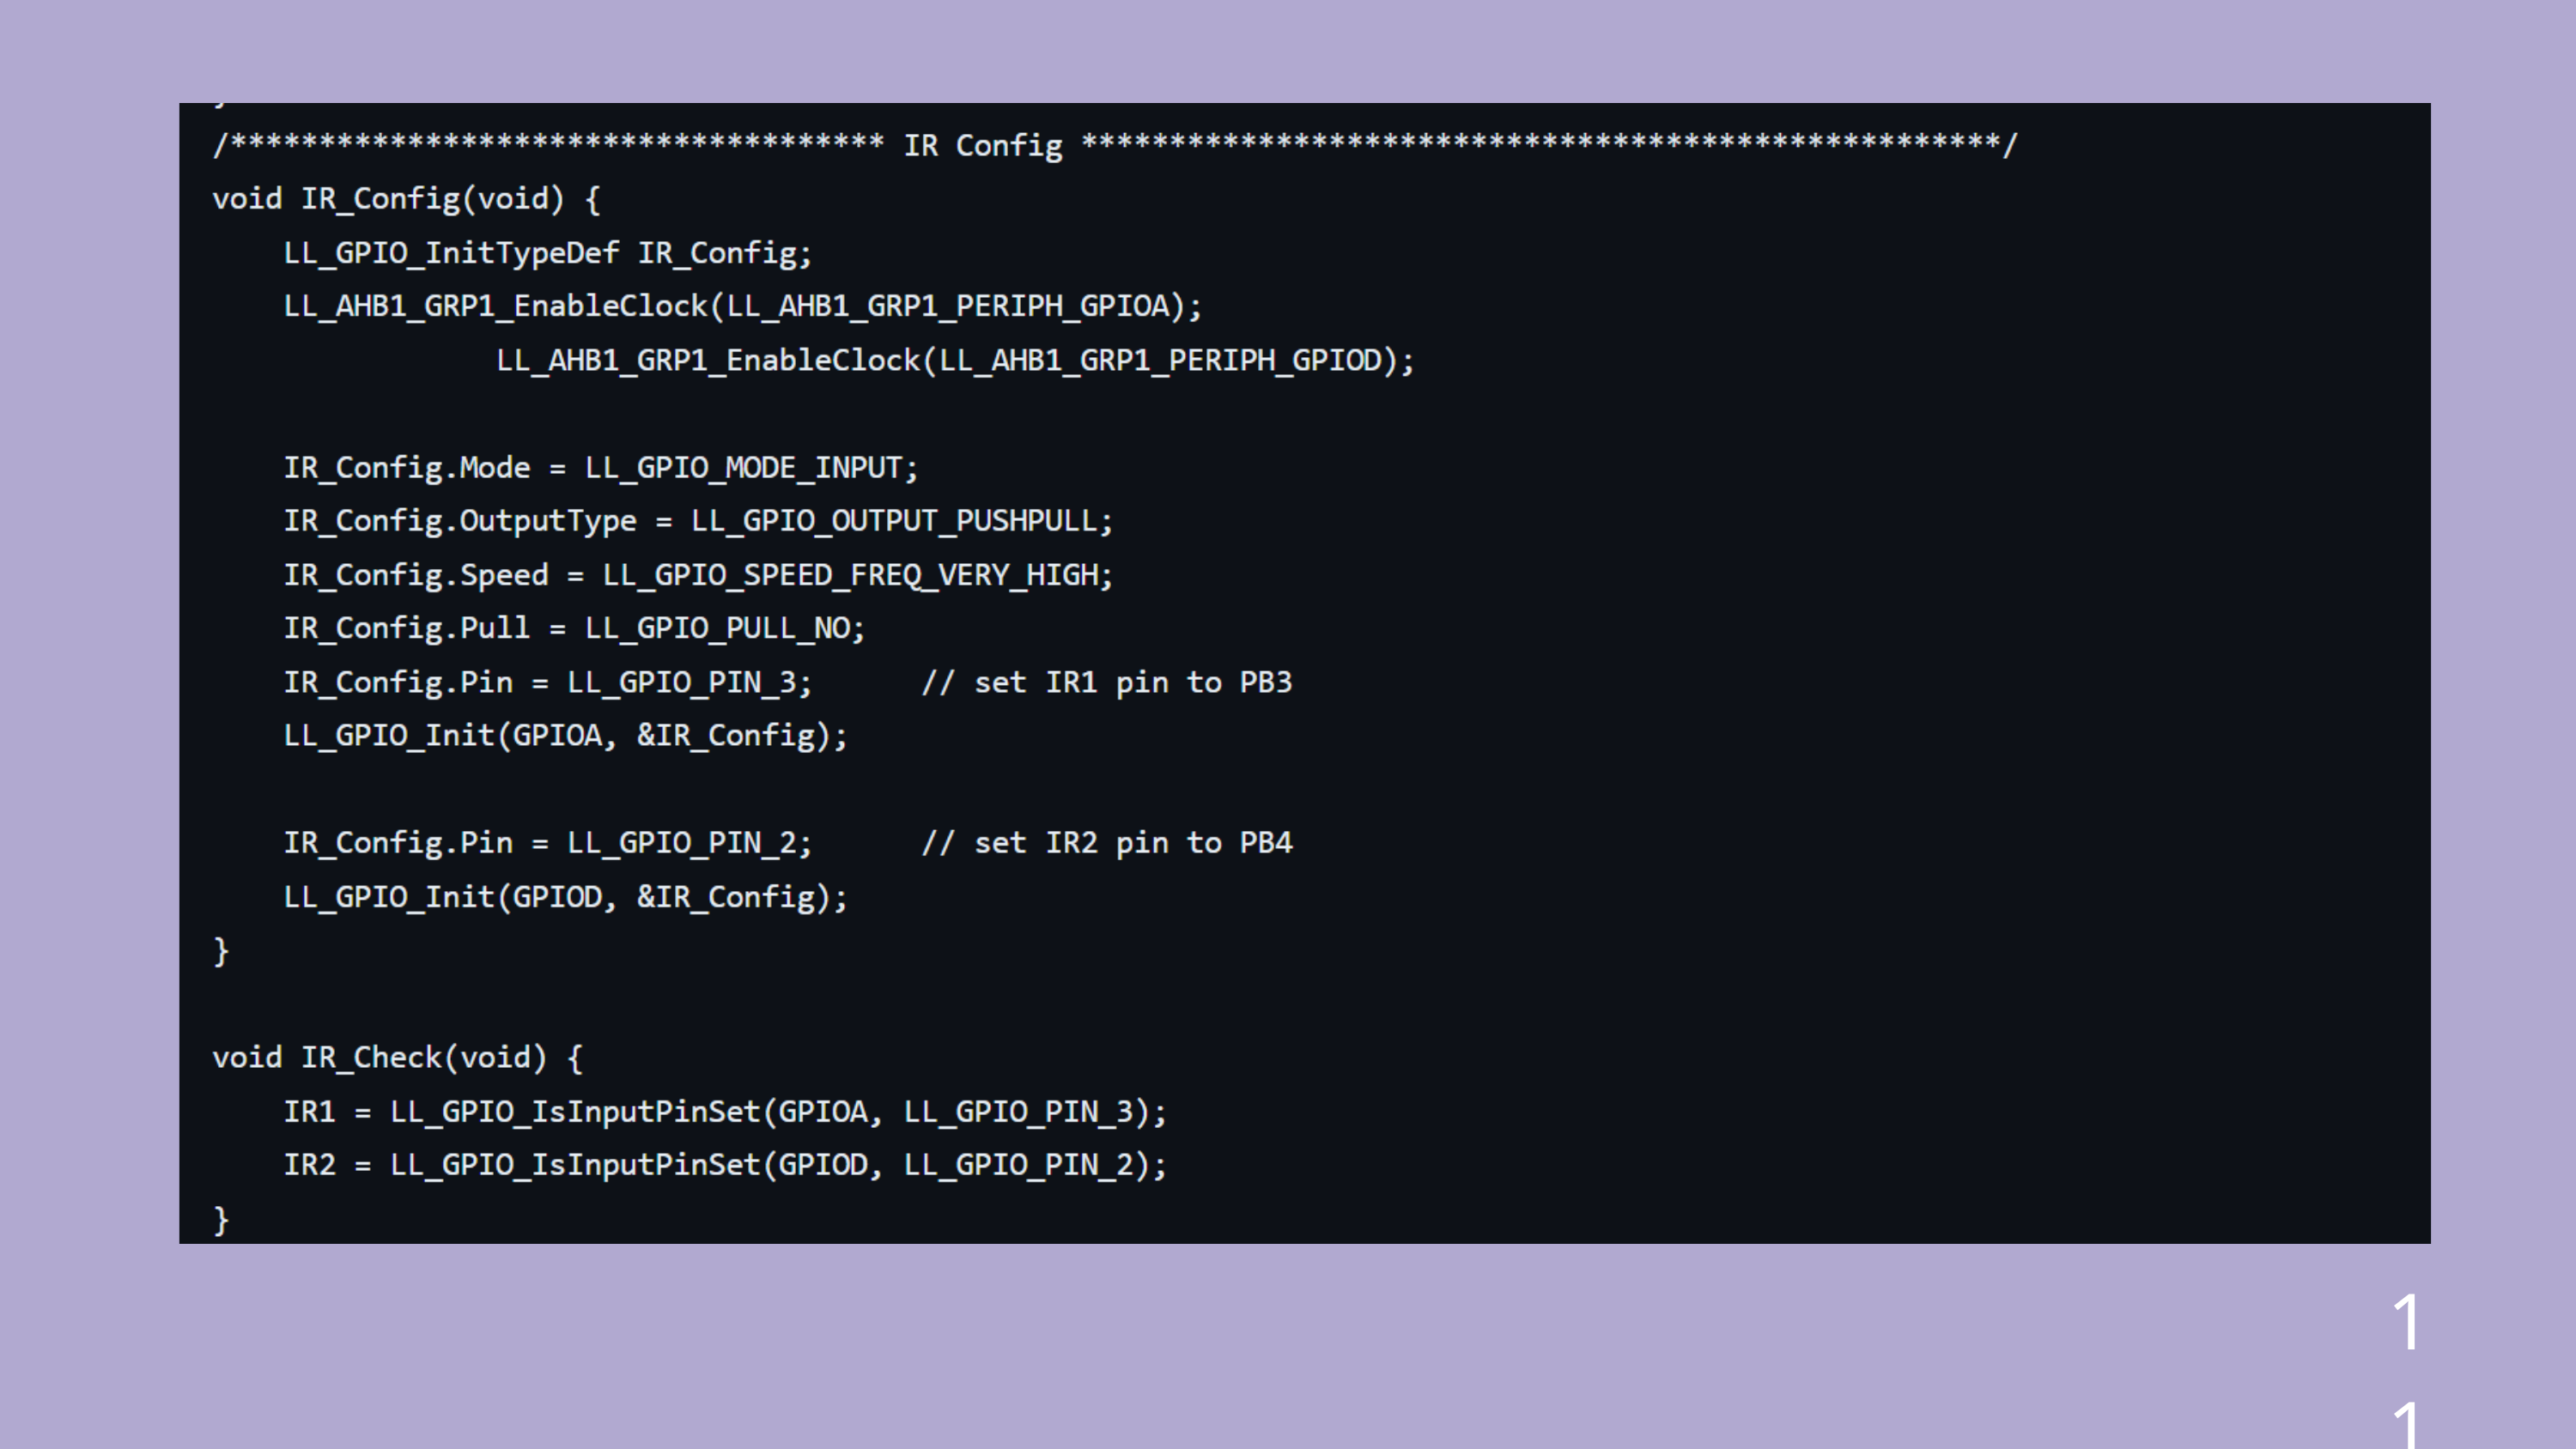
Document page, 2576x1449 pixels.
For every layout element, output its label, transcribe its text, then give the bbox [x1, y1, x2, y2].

text_box 11 [2373, 1256, 2446, 1449]
text_box [179, 103, 2432, 1244]
